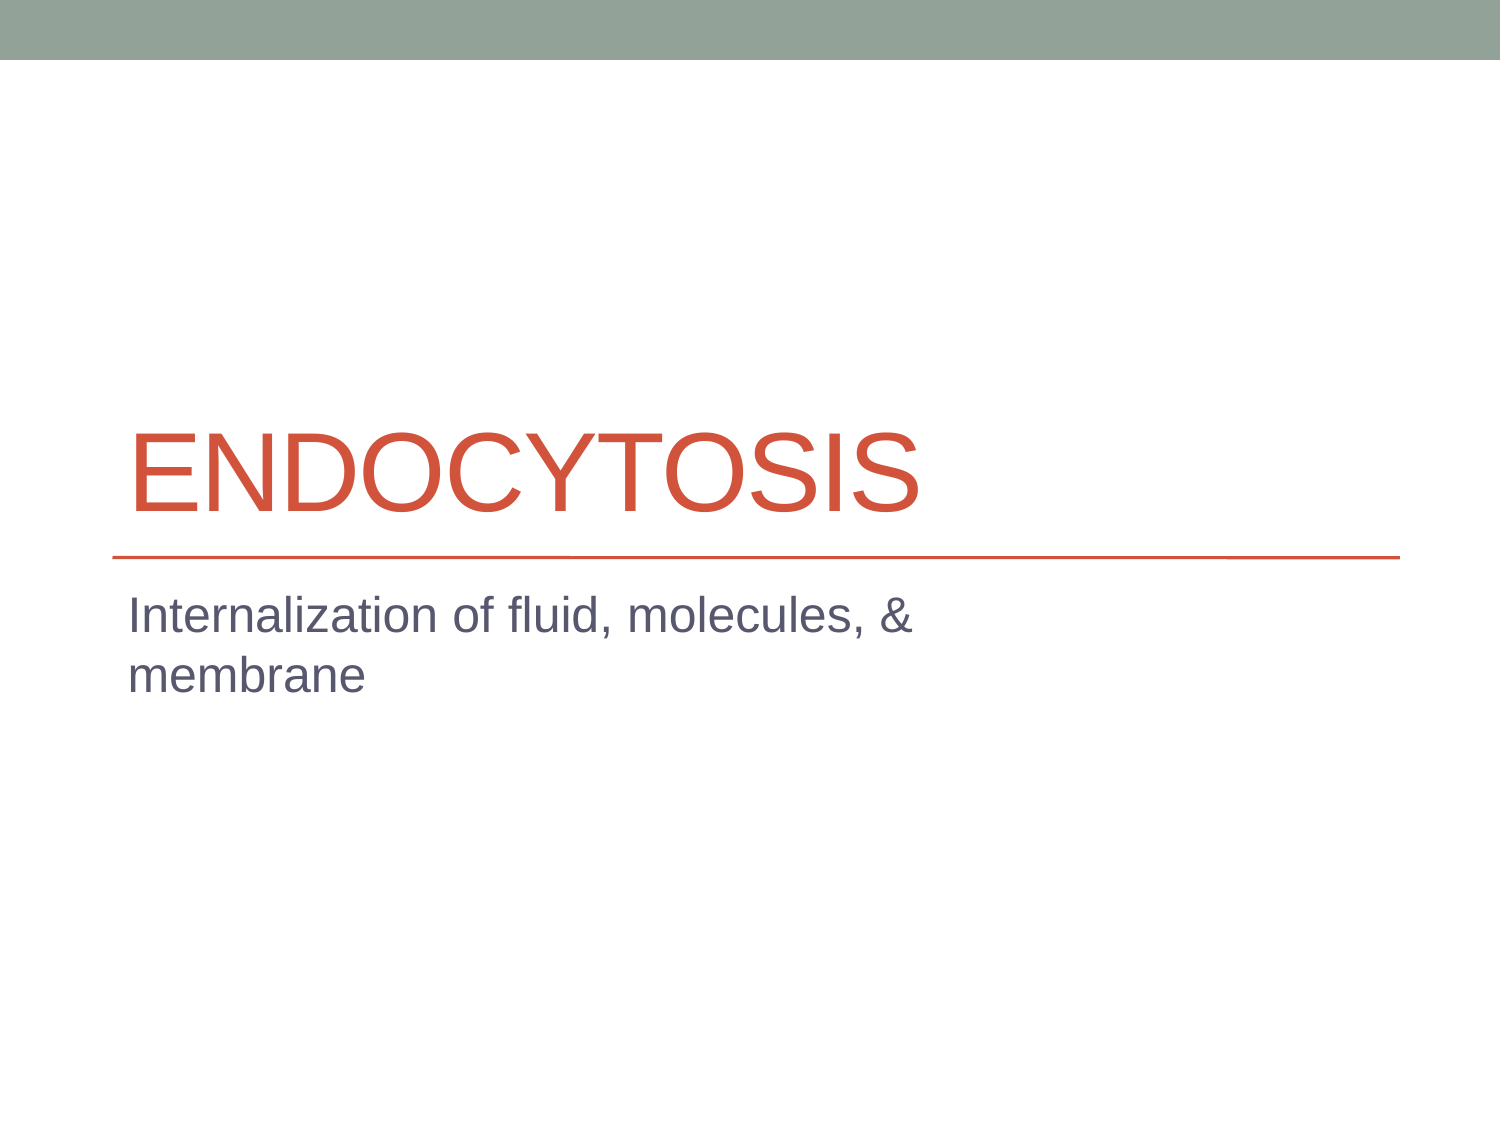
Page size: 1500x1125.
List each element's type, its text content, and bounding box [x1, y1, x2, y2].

title Endocytosis [112, 224, 1400, 542]
subtitle Internalization of fluid, molecules, & membrane [112, 575, 1163, 863]
